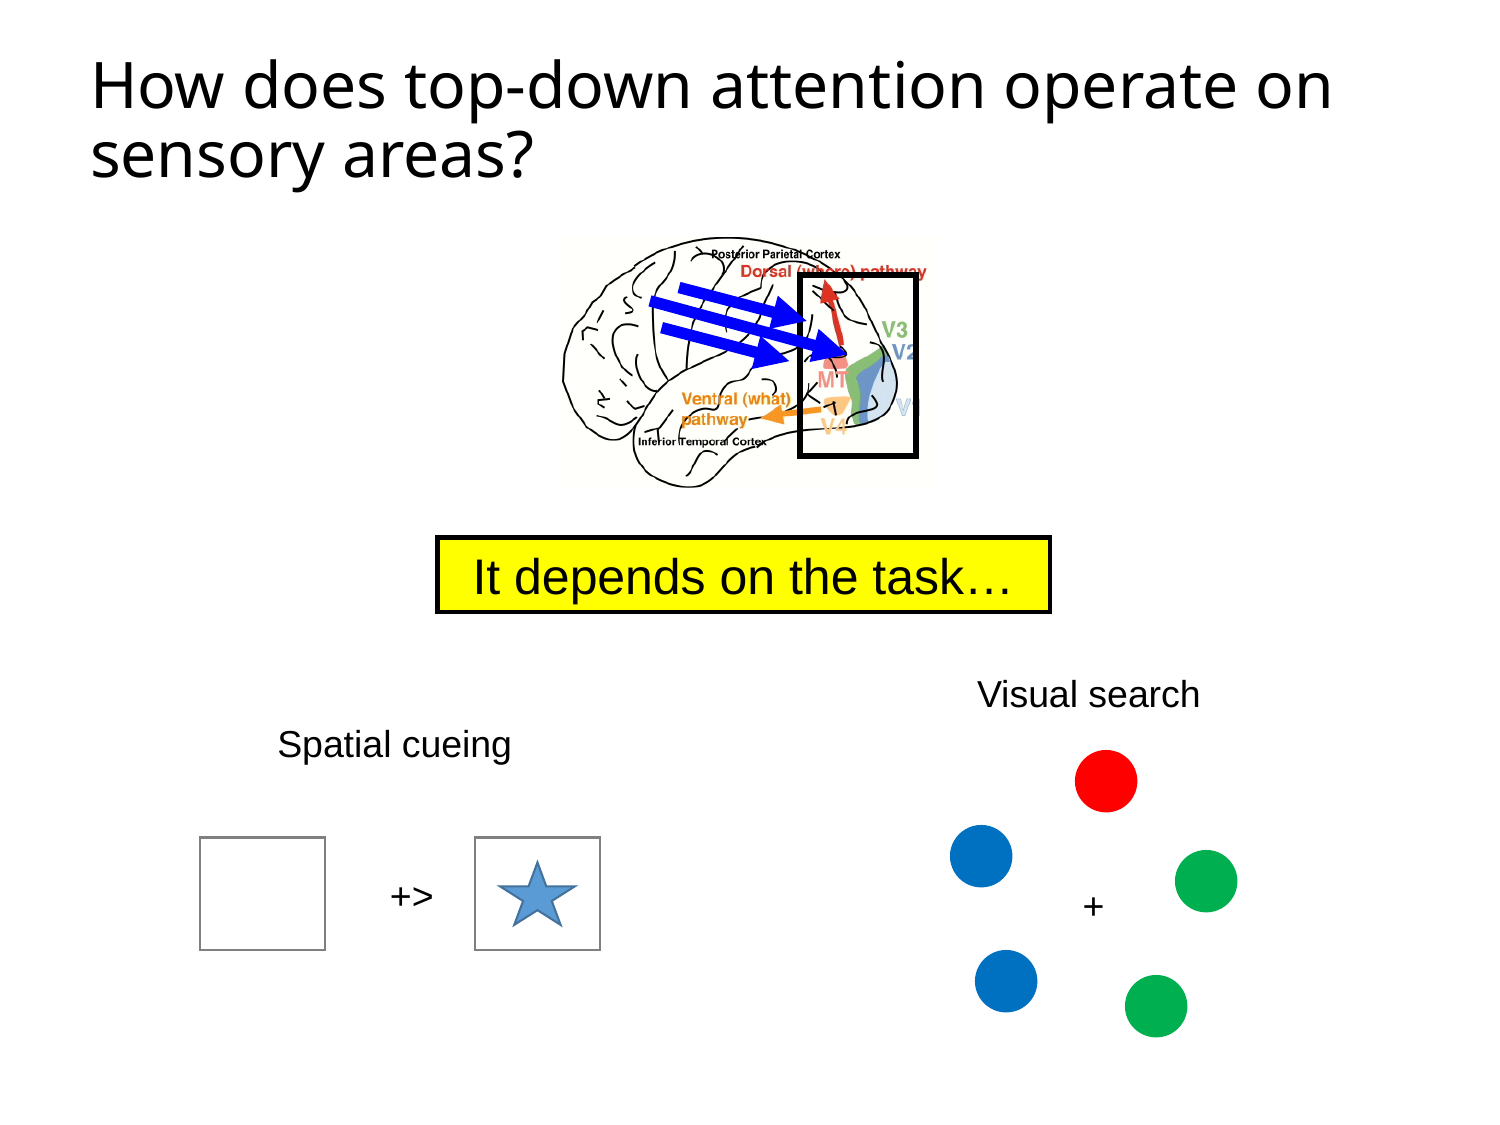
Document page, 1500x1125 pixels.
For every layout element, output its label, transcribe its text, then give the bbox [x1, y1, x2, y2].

text_box [496, 859, 579, 928]
text_box [948, 823, 1014, 889]
text_box Spatial cueing [262, 712, 563, 773]
text_box [474, 836, 601, 951]
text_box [562, 237, 938, 488]
text_box [1073, 748, 1139, 814]
text_box [199, 836, 326, 951]
text_box [973, 948, 1039, 1014]
title How does top-down attention operate on sensory areas? [75, 45, 1425, 200]
text_box +> [374, 864, 450, 924]
text_box It depends on the task… [437, 537, 1050, 613]
text_box [1173, 848, 1239, 914]
text_box [1123, 973, 1189, 1039]
text_box Visual search [962, 662, 1263, 723]
text_box + [1062, 874, 1125, 935]
